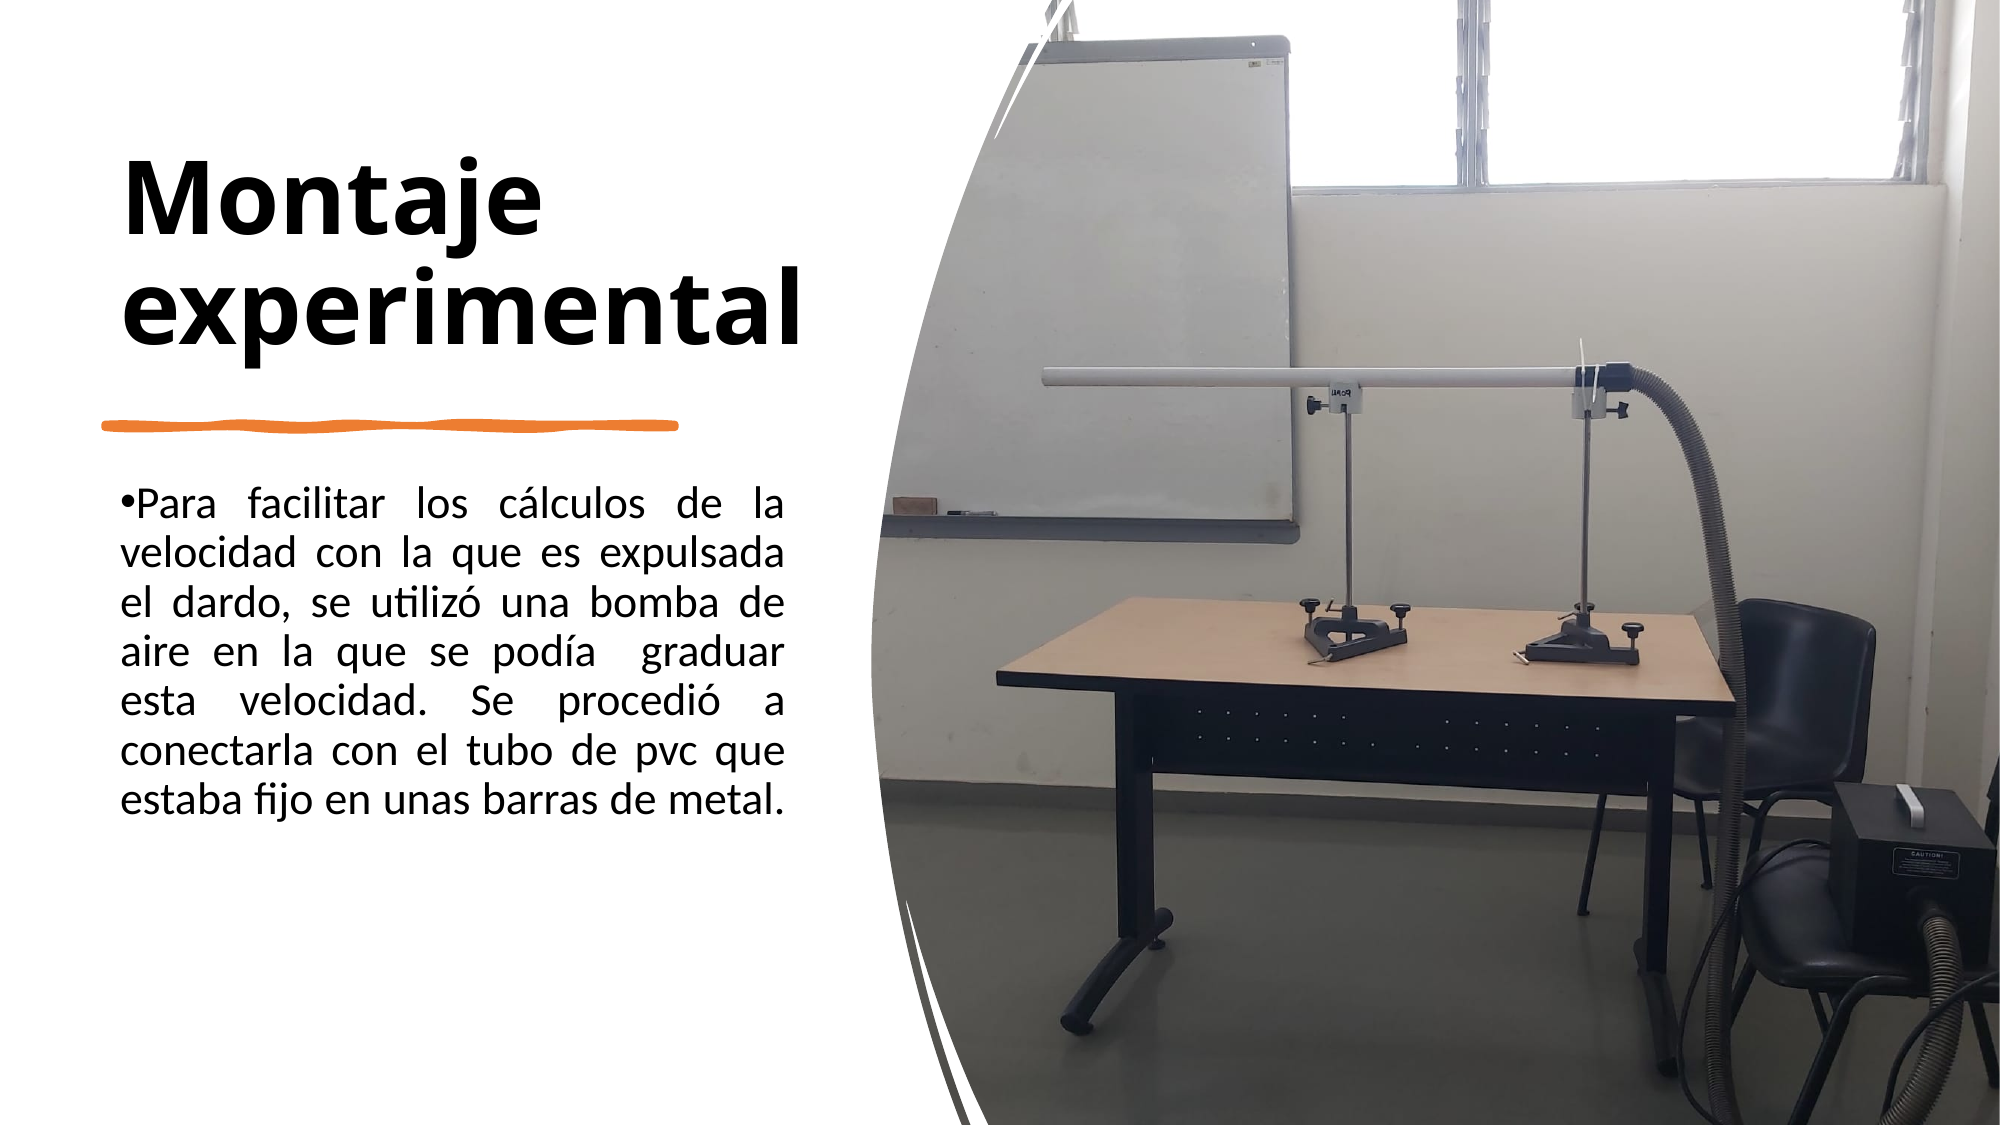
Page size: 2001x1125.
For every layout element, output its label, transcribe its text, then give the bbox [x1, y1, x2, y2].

text_box Para facilitar los cálculos de la velocidad con la que es expulsada el dardo, se utilizó una bomba de aire en la que se podía graduar esta velocidad. Se procedió a conectarla con el tubo de pvc que estaba fijo en unas barras de metal. [104, 471, 802, 1016]
text_box [103, 421, 676, 431]
text_box Montaje experimental [105, 53, 822, 375]
picture [871, 0, 2000, 1125]
text_box [0, 0, 871, 1125]
